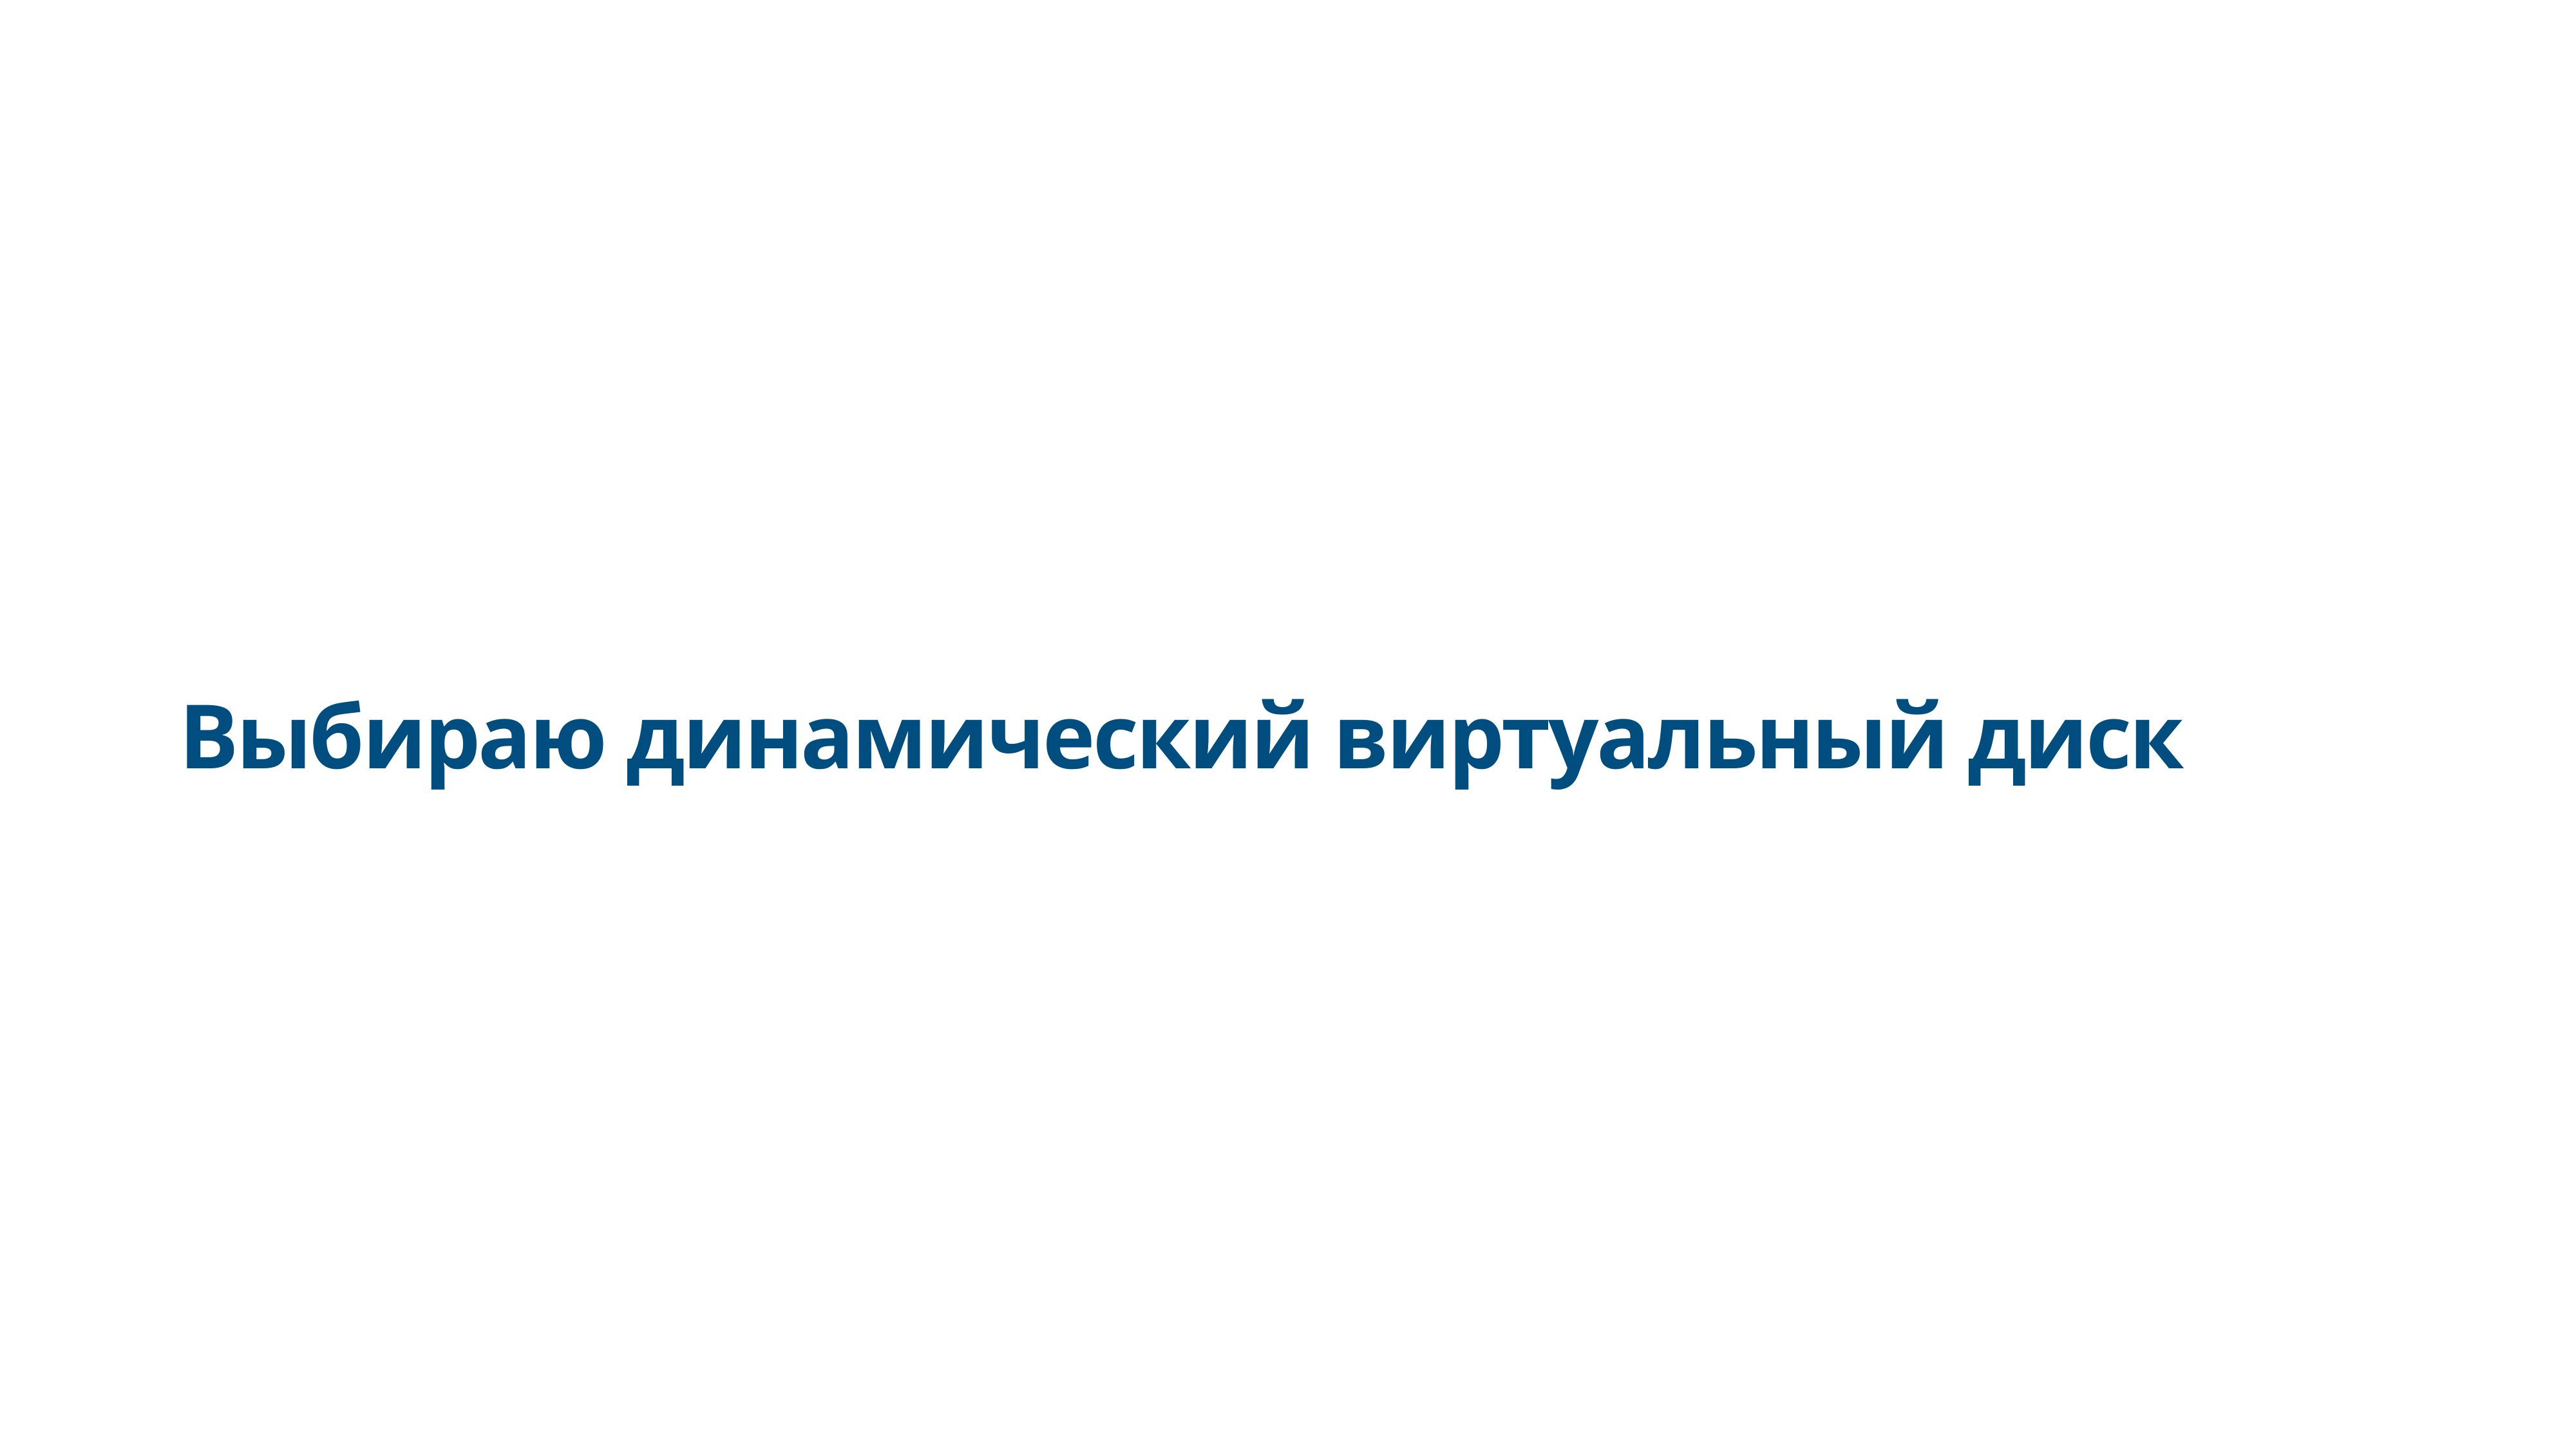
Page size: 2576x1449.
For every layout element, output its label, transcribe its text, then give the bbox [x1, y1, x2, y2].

text_box Выбираю динамический виртуальный диск [173, 695, 2495, 847]
